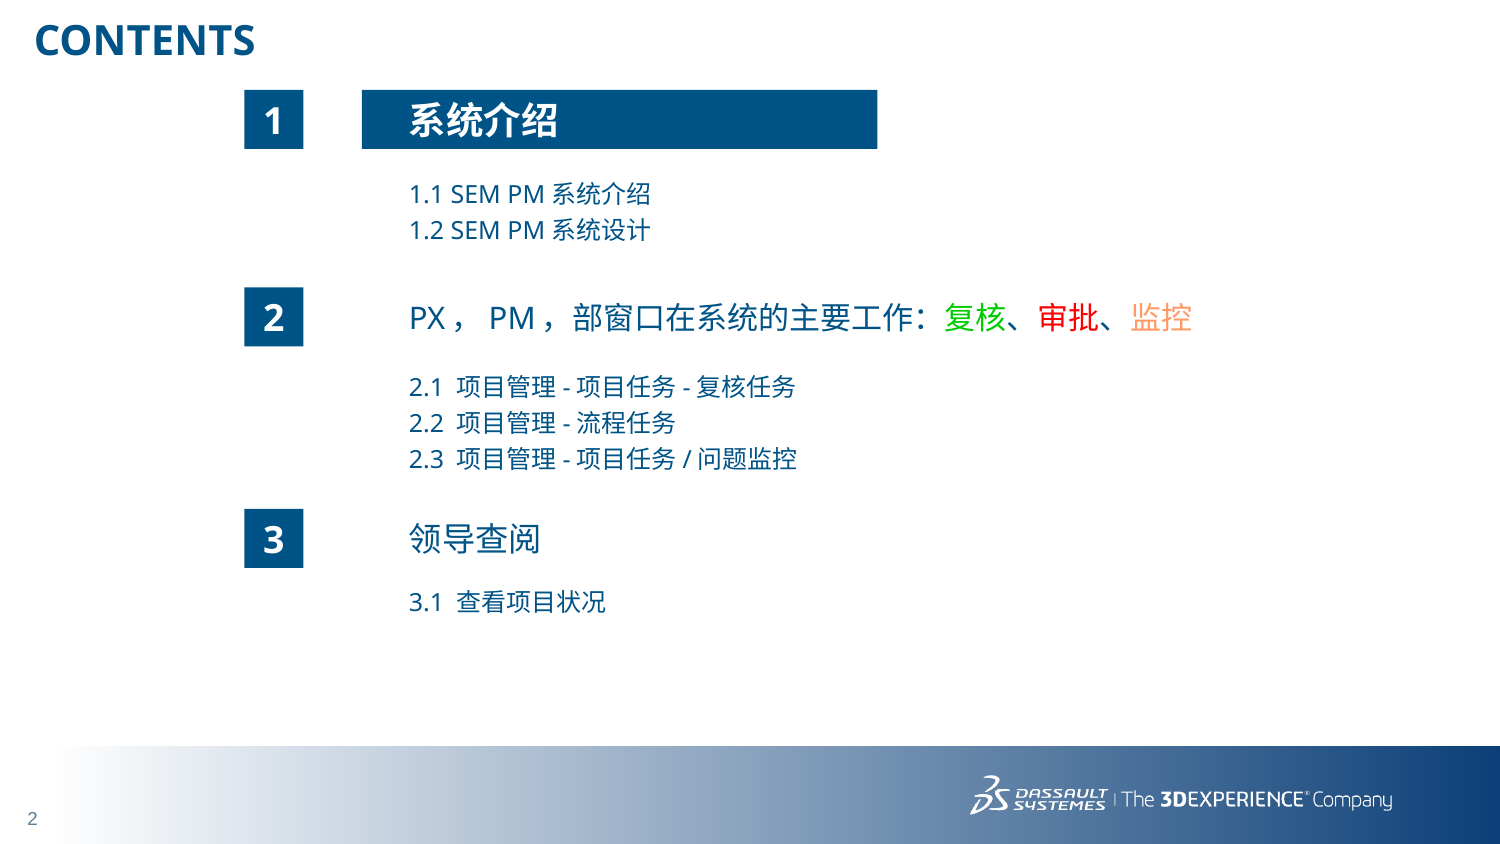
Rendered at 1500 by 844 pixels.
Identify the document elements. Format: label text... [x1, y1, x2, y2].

list PX，PM，部窗口在系统的主要工作：复核、审批、监控 [361, 287, 1211, 347]
list 系统介绍 [361, 89, 878, 149]
picture [962, 775, 1400, 815]
list 3.1 查看项目状况 [361, 568, 856, 628]
list 3 [244, 508, 304, 568]
list 1.1 SEM PM系统介绍 1.2 SEM PM系统设计 [361, 162, 878, 255]
title CONTENTS [19, 8, 1313, 70]
list 领导查阅 [361, 508, 1211, 568]
list 1 [244, 89, 304, 149]
list 2 [244, 287, 304, 347]
list 2.1 项目管理-项目任务-复核任务 2.2 项目管理-流程任务 2.3 项目管理-项目任务/问题监控 [361, 353, 1189, 487]
